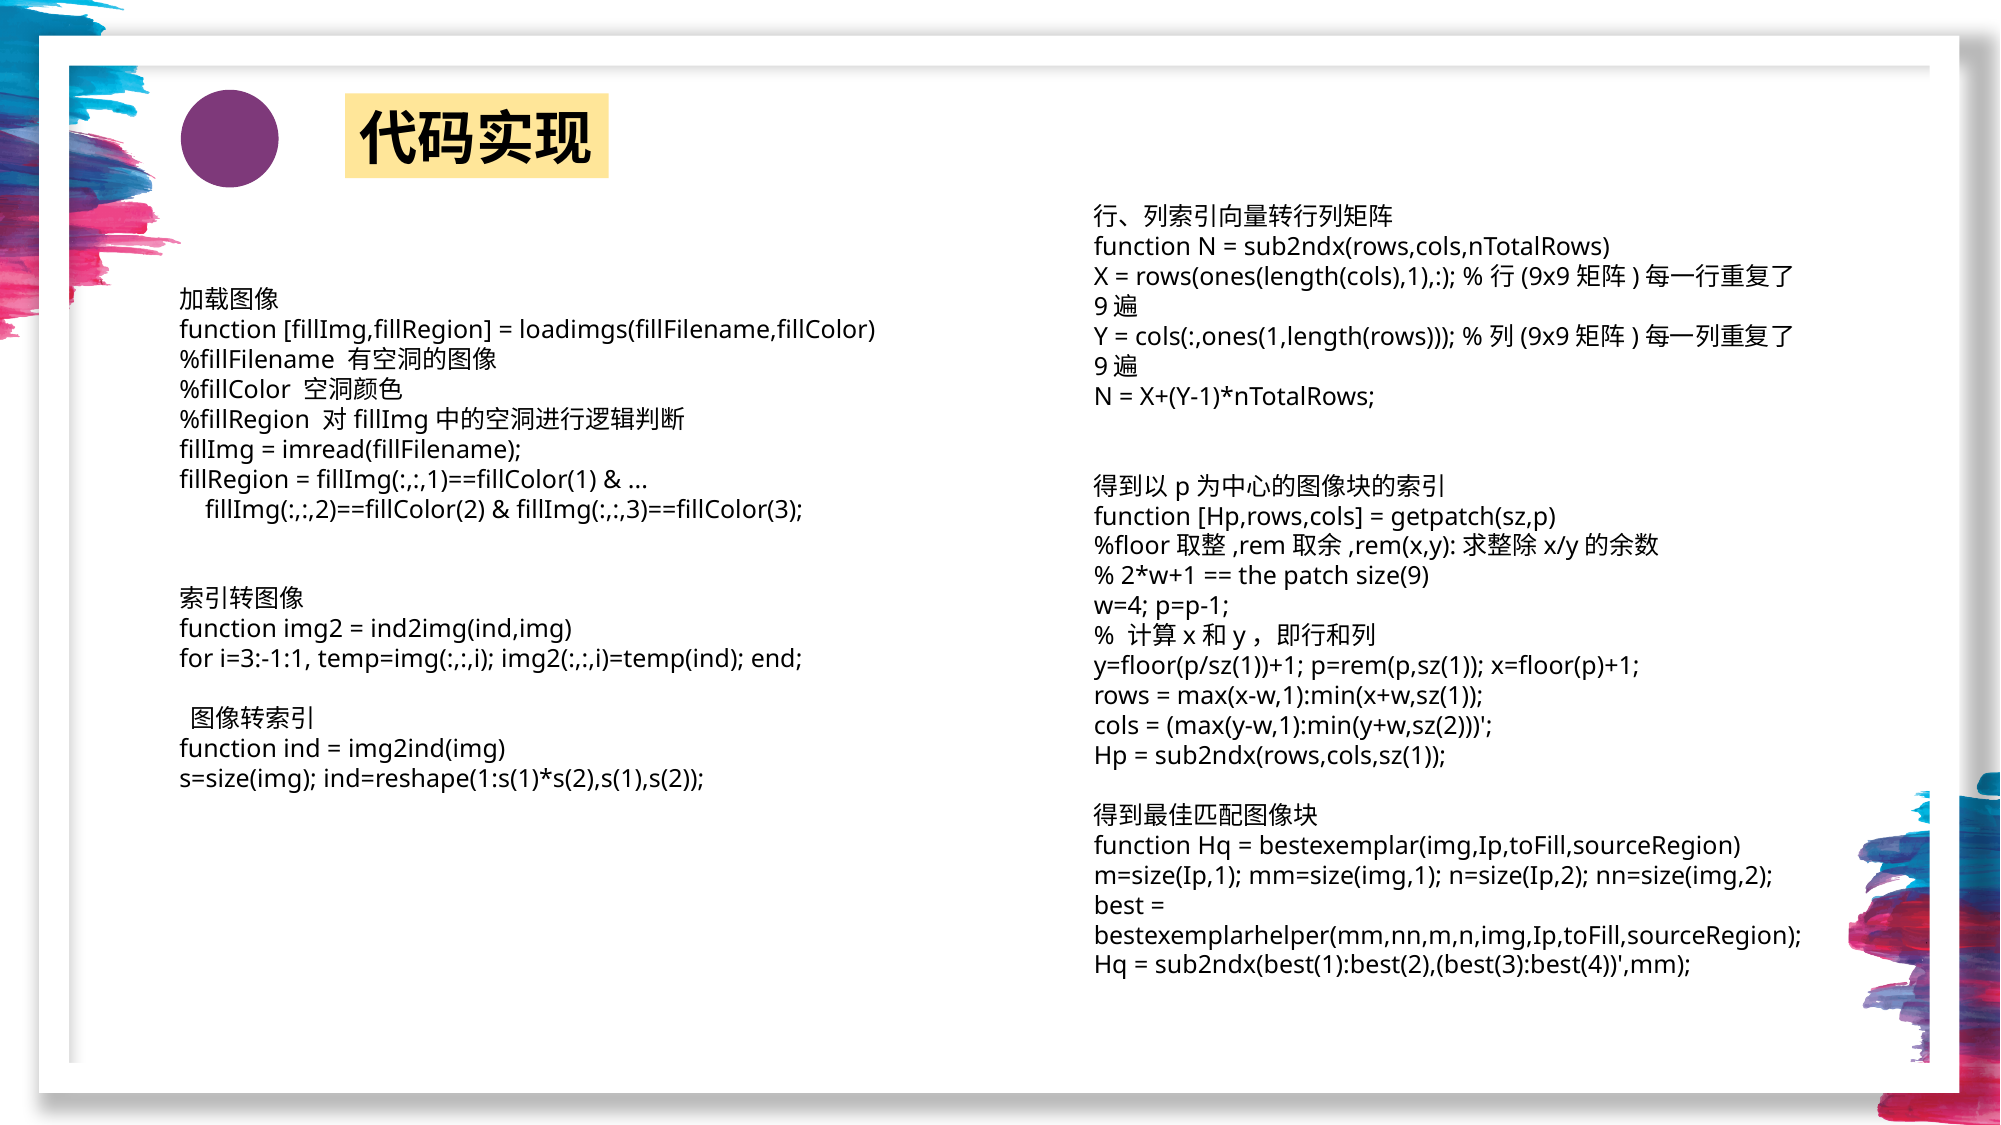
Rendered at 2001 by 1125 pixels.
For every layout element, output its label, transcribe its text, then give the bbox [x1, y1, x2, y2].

text_box [181, 35, 1960, 760]
picture [0, 0, 181, 341]
text_box 代码实现 [345, 93, 609, 179]
text_box [181, 88, 280, 189]
text_box 行、列索引向量转行列矩阵 function N = sub2ndx(rows,cols,nTotalRows) X = rows(ones(length(cols),1),:); %行(9x9矩阵)每一行重复了9遍 Y = cols(:,ones(1,length(rows))); %列(9x9矩阵)每一列重复了9遍 N = X+(Y-1)*nTotalRows; 得到以p为中心的图像块的索引 function [Hp,rows,cols] = getpatch(sz,p) %floor取整,rem取余,rem(x,y):求整除x/y的余数 % 2*w+1 == the patch size(9) w=4; p=p-1; % 计算x和y，即行和列 y=floor(p/sz(1))+1; p=rem(p,sz(1)); x=floor(p)+1; rows = max(x-w,1):min(x+w,sz(1)); cols = (max(y-w,1):min(y+w,sz(2)))'; Hp = sub2ndx(rows,cols,sz(1)); 得到最佳匹配图像块 function Hq = bestexemplar(img,Ip,toFill,sourceRegion) m=size(Ip,1); mm=size(img,1); n=size(Ip,2); nn=size(img,2); best = bestexemplarhelper(mm,nn,m,n,img,Ip,toFill,sourceRegion); Hq = sub2ndx(best(1):best(2),(best(3):best(4))',mm); [1079, 193, 1821, 1017]
text_box [38, 341, 1848, 1094]
text_box 加载图像 function [fillImg,fillRegion] = loadimgs(fillFilename,fillColor) %fillFilename 有空洞的图像 %fillColor 空洞颜色 %fillRegion 对fillImg中的空洞进行逻辑判断 fillImg = imread(fillFilename); fillRegion = fillImg(:,:,1)==fillColor(1) & ... fillImg(:,:,2)==fillColor(2) & fillImg(:,:,3)==fillColor(3); 索引转图像 function img2 = ind2img(ind,img) for i=3:-1:1, temp=img(:,:,i); img2(:,:,i)=temp(ind); end; 图像转索引 function ind = img2ind(img) s=size(img); ind=reshape(1:s(1)*s(2),s(1),s(2)); [164, 276, 892, 890]
picture [1848, 760, 2000, 1125]
